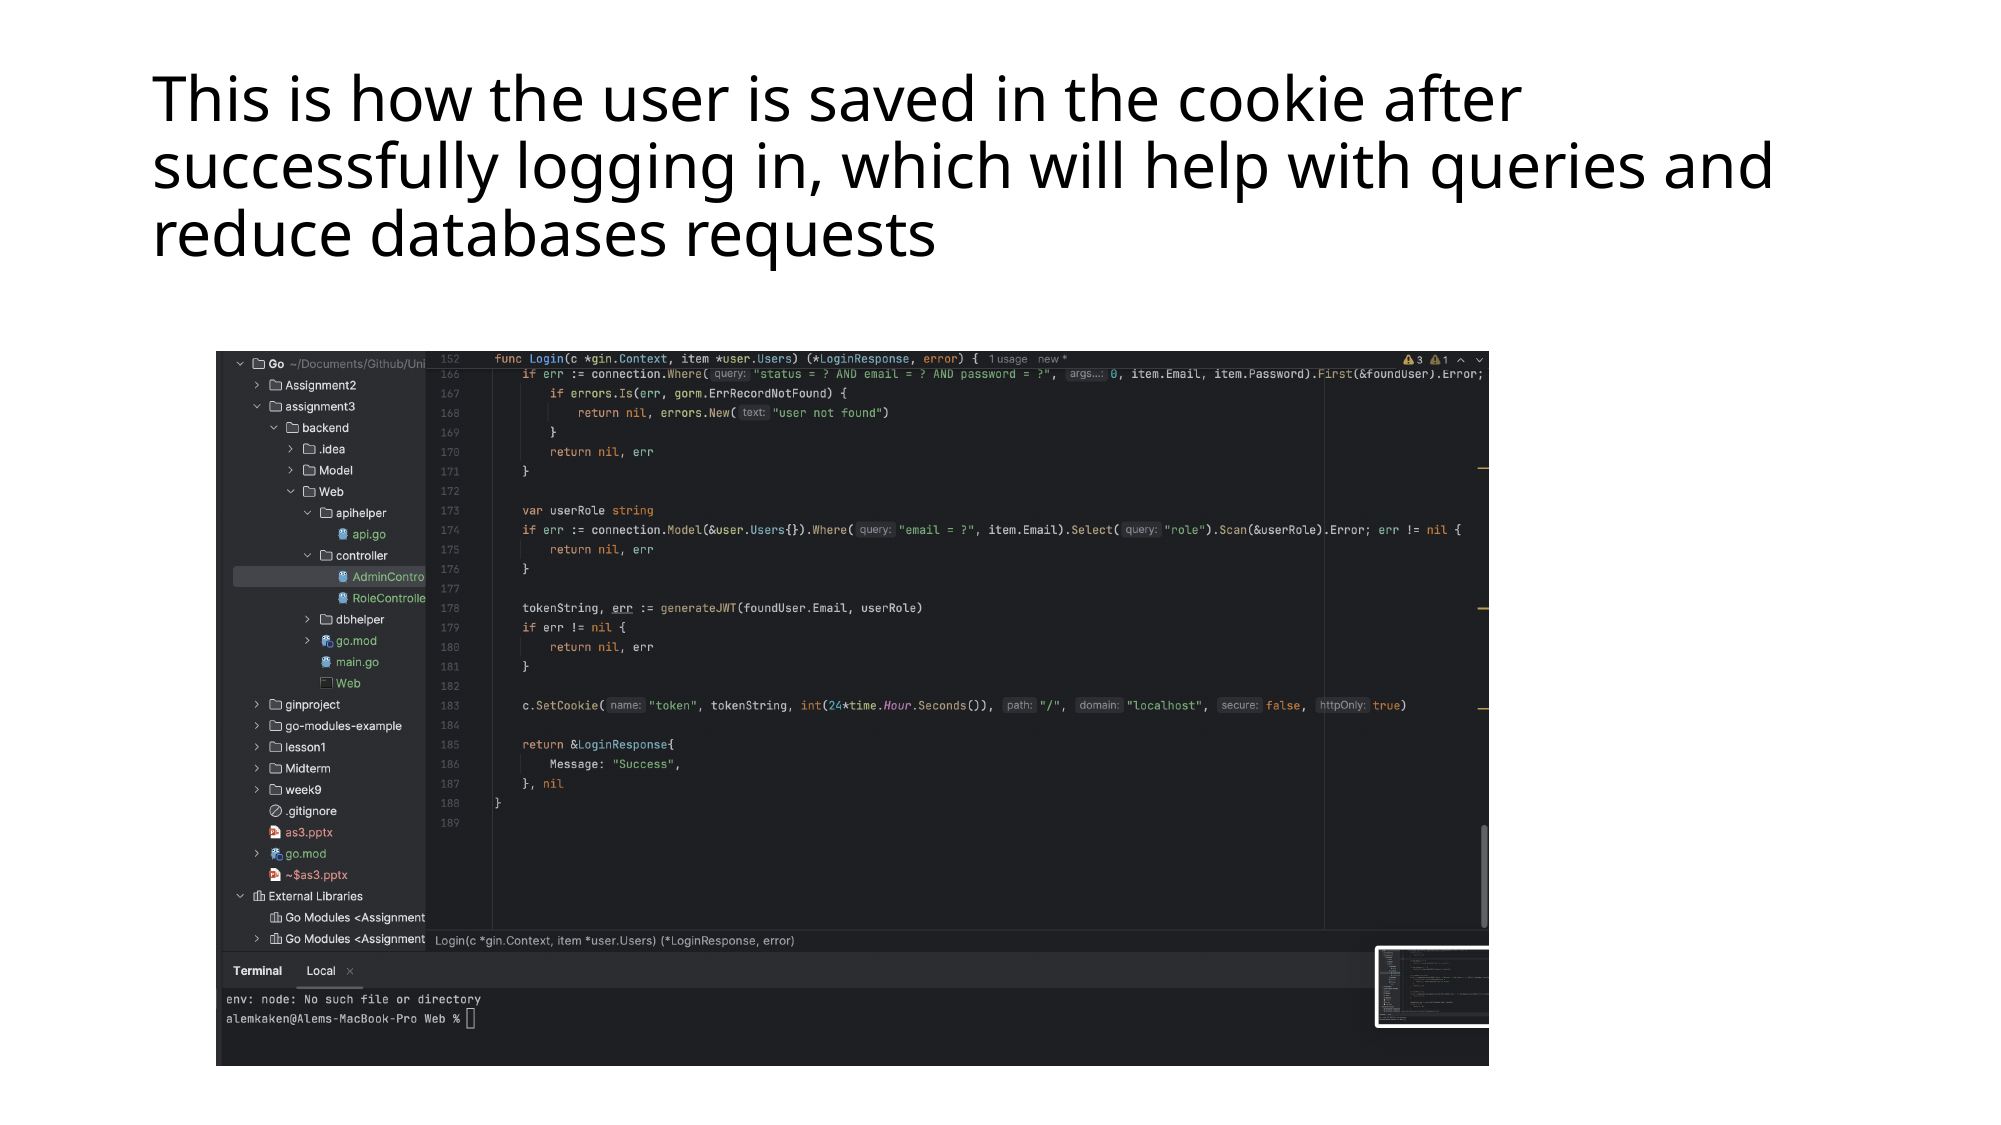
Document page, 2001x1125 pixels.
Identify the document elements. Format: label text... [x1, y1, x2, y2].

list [216, 351, 1489, 1066]
title This is how the user is saved in the cookie after successfully logging in, which will help with queries and reduce databases requests [137, 59, 1863, 278]
